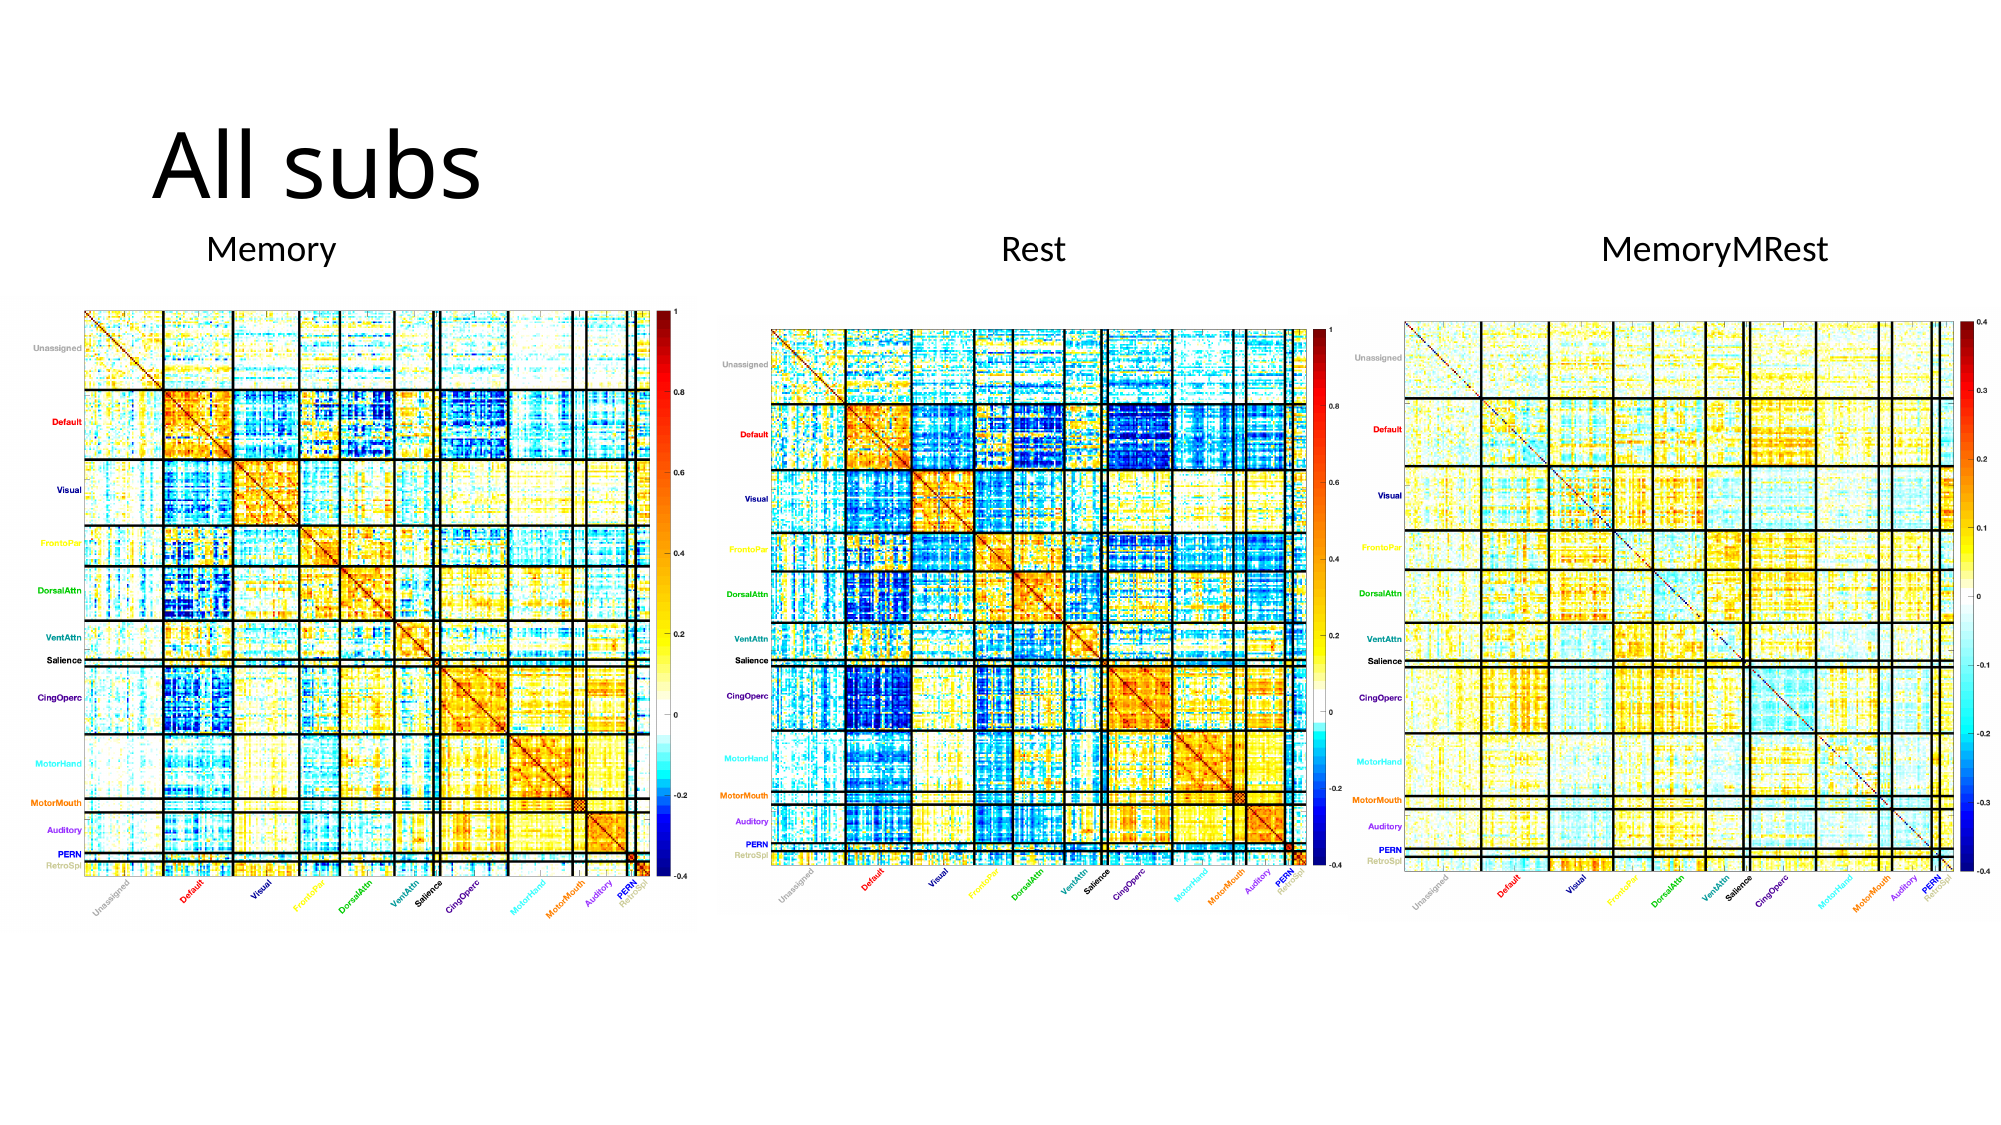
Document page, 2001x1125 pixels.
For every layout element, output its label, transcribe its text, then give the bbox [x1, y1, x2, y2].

text_box MemoryMRest [1586, 216, 1845, 277]
title All subs [137, 59, 1863, 278]
picture [717, 307, 2001, 922]
text_box Rest [986, 216, 1082, 277]
text_box Memory [191, 216, 352, 277]
picture [0, 296, 697, 933]
